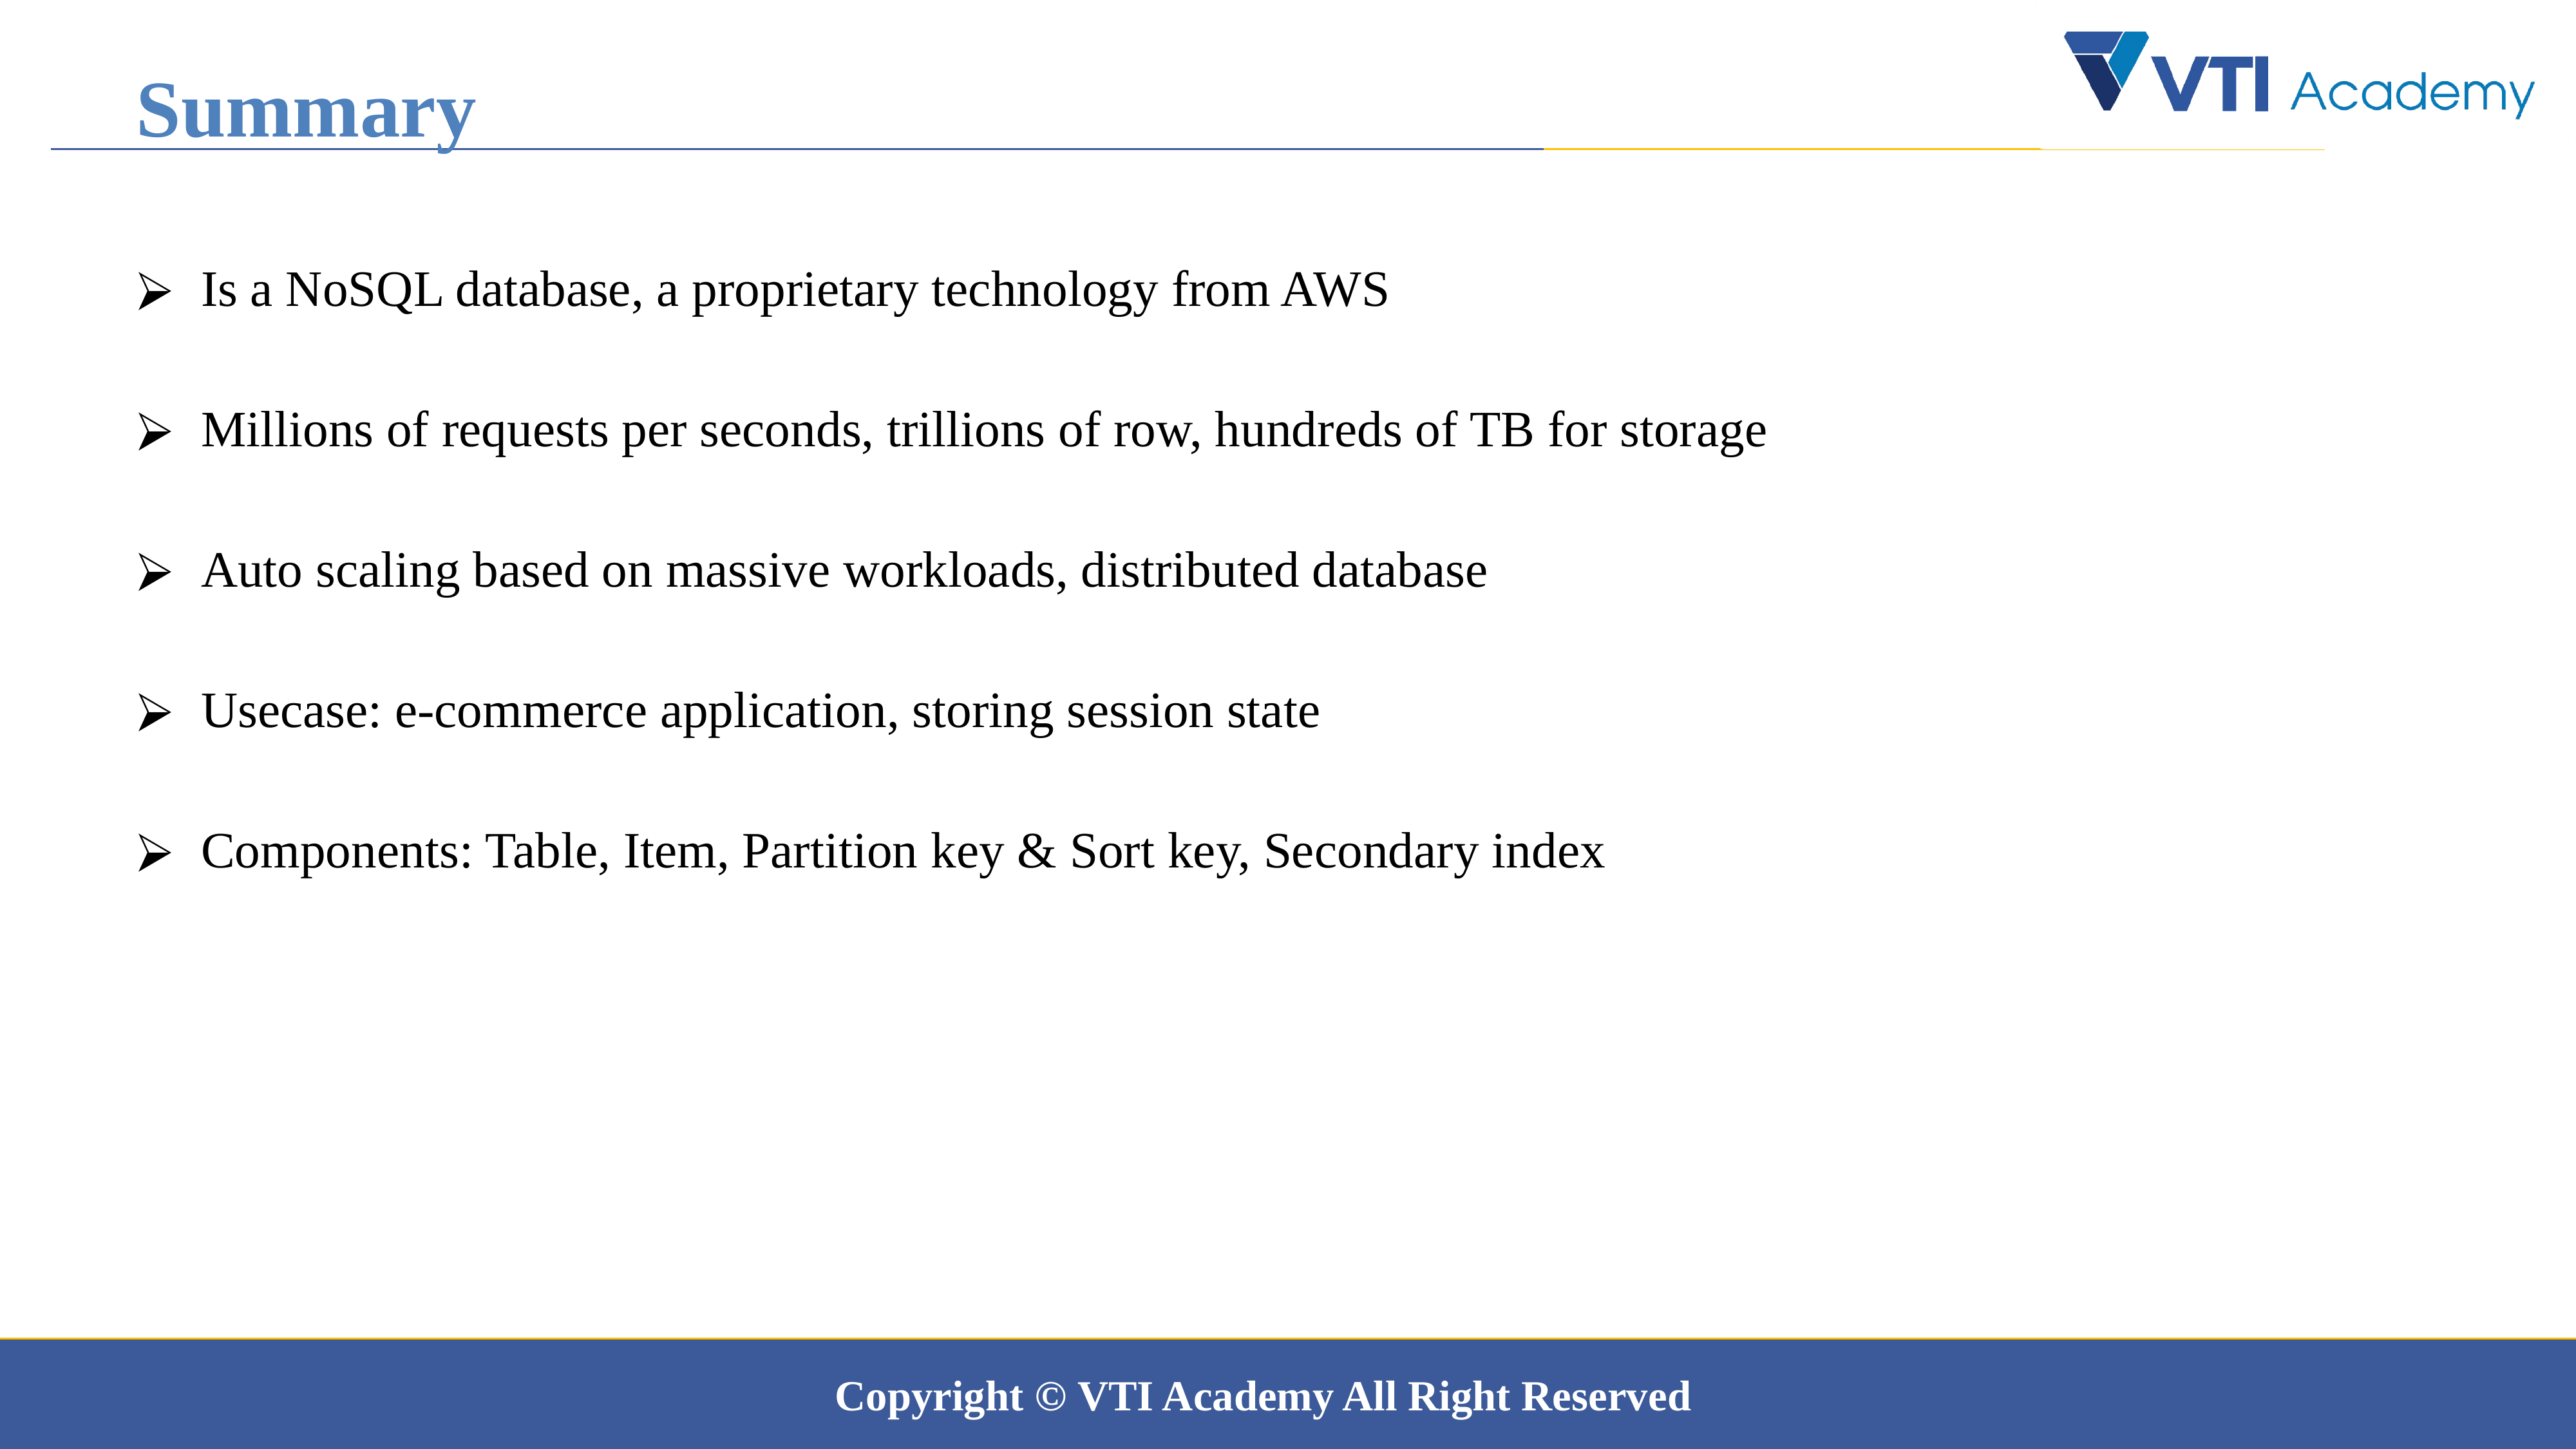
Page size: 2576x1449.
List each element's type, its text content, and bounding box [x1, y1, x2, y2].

text_box Is a NoSQL database, a proprietary technology from AWS Millions of requests per seconds, trillions of row, hundreds of TB for storage Auto scaling based on massive workloads, distributed database Usecase: e-commerce application, storing session state Components: Table, Item, Partition key & Sort key, Secondary index [126, 250, 2146, 956]
picture [2034, 0, 2576, 149]
text_box Summary [126, 60, 1081, 149]
